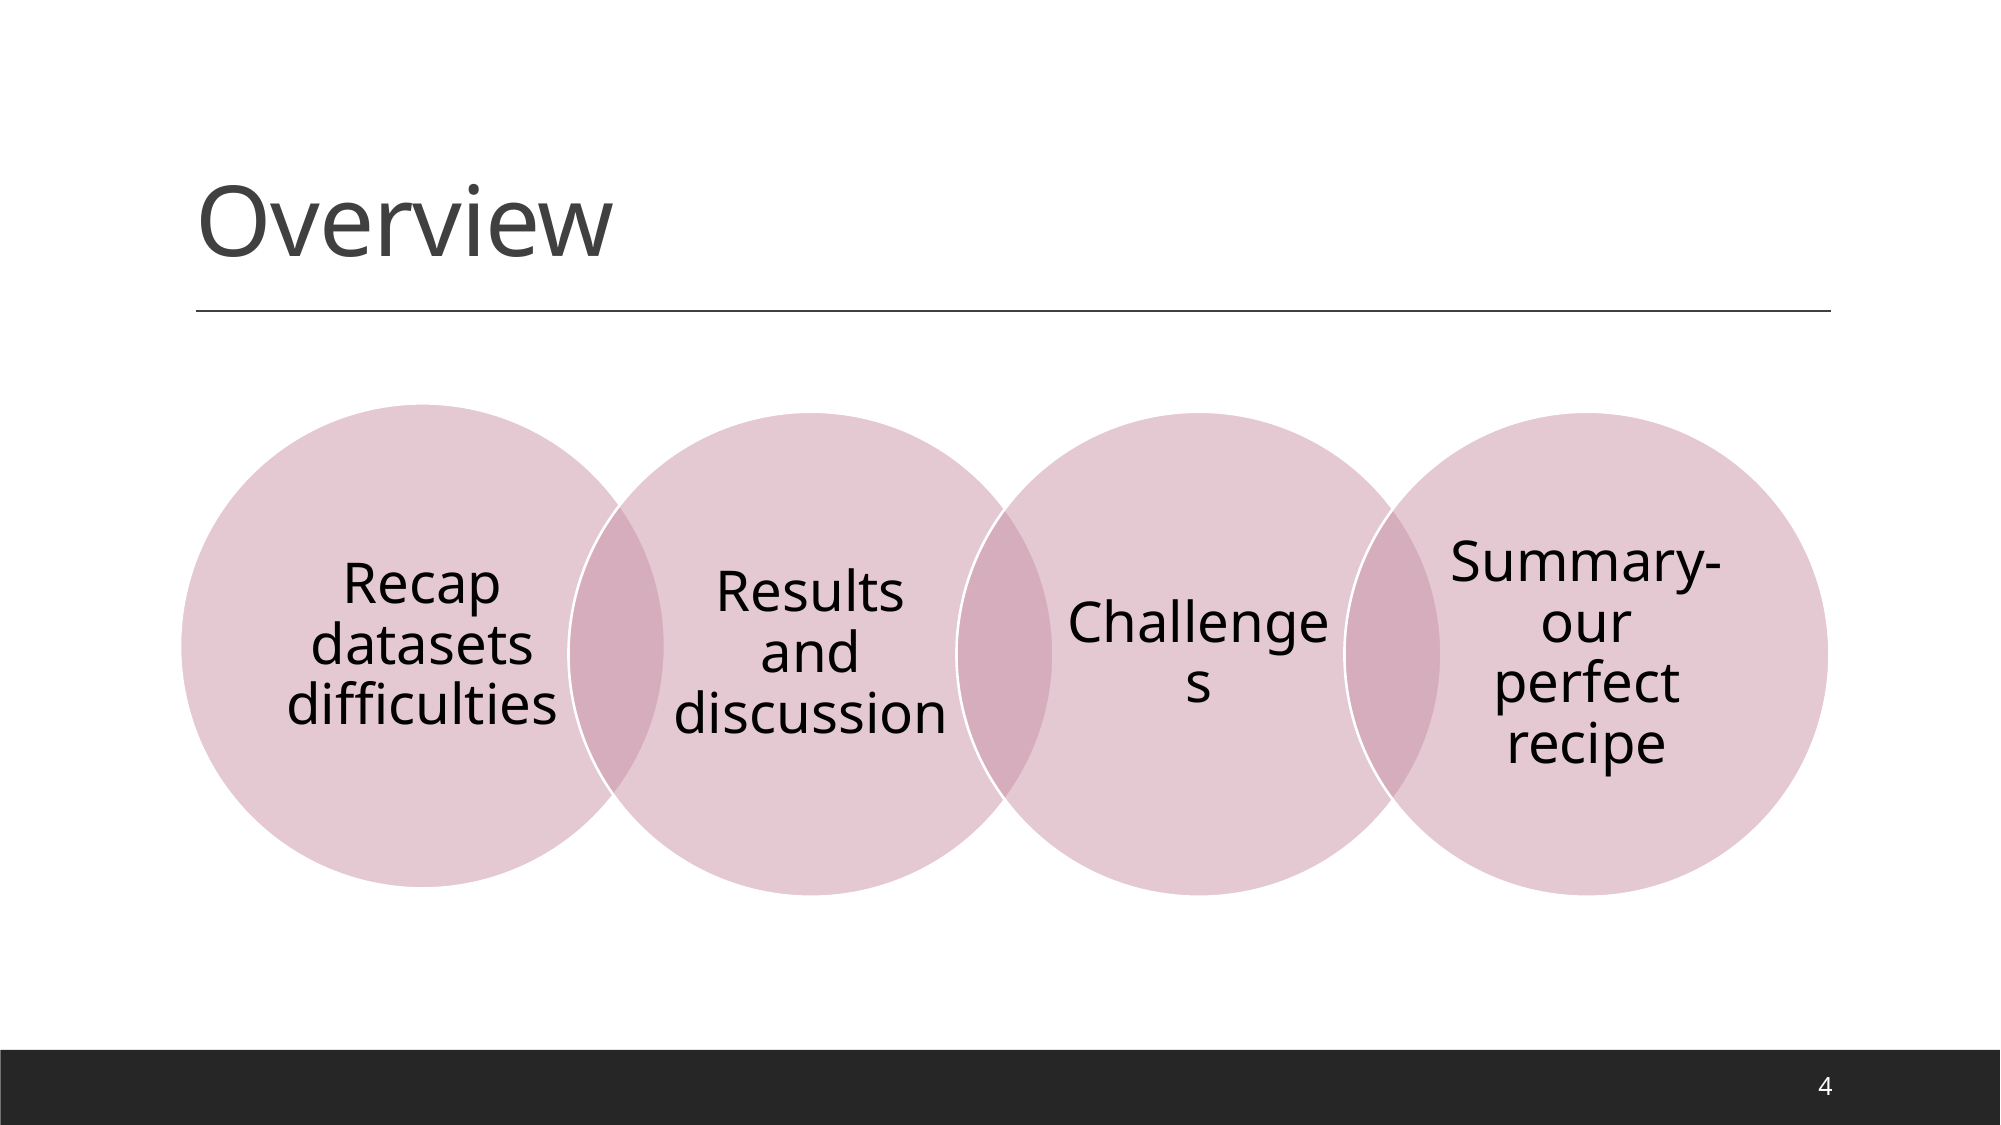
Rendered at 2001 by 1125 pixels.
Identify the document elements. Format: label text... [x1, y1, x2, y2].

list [179, 345, 1831, 964]
slide_number 4 [1803, 1057, 1932, 1118]
title Overview [180, 47, 1830, 285]
